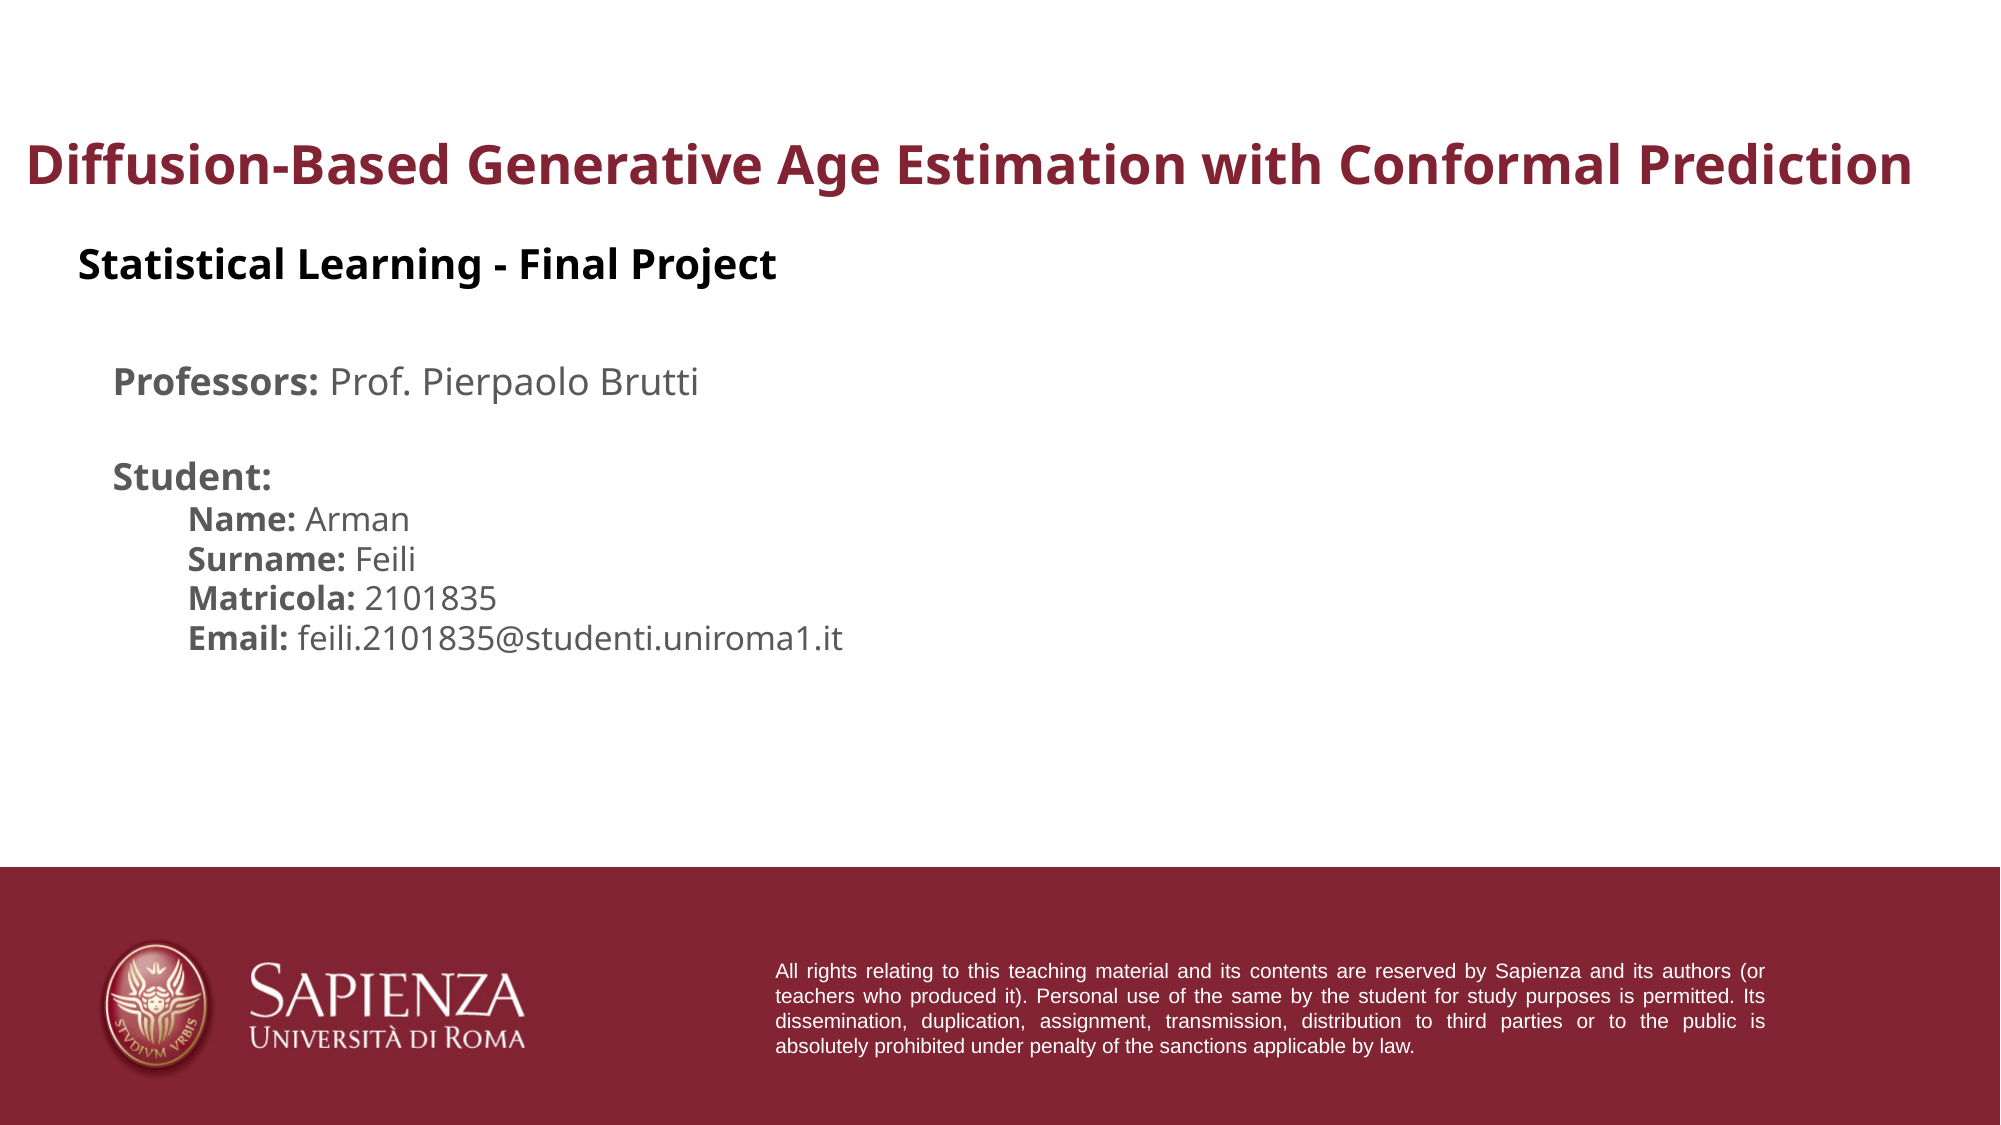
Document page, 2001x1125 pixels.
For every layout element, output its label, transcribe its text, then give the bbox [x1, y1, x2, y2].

text_box Statistical Learning - Final Project [63, 230, 793, 296]
text_box Diffusion-Based Generative Age Estimation with Conformal Prediction [10, 122, 1932, 203]
text_box Student: Name: Arman Surname: Feili Matricola: 2101835 Email: feili.2101835@studenti.uniroma1.it [97, 445, 886, 665]
picture [0, 867, 2000, 1125]
text_box Professors: Prof. Pierpaolo Brutti [97, 350, 1548, 410]
